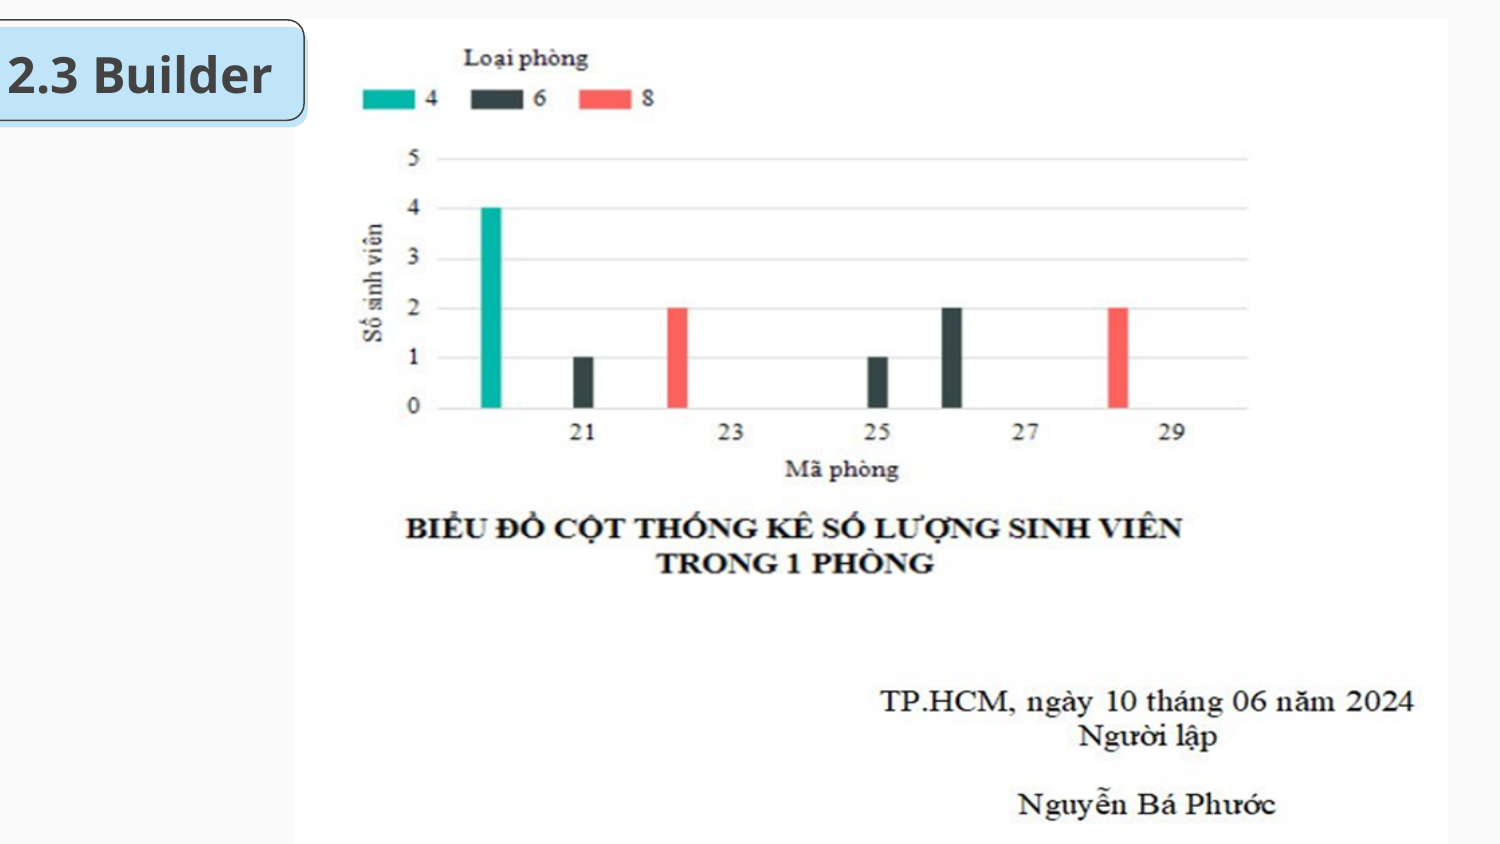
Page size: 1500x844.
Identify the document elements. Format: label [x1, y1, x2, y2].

picture [294, 19, 1449, 844]
text_box [0, 19, 309, 128]
